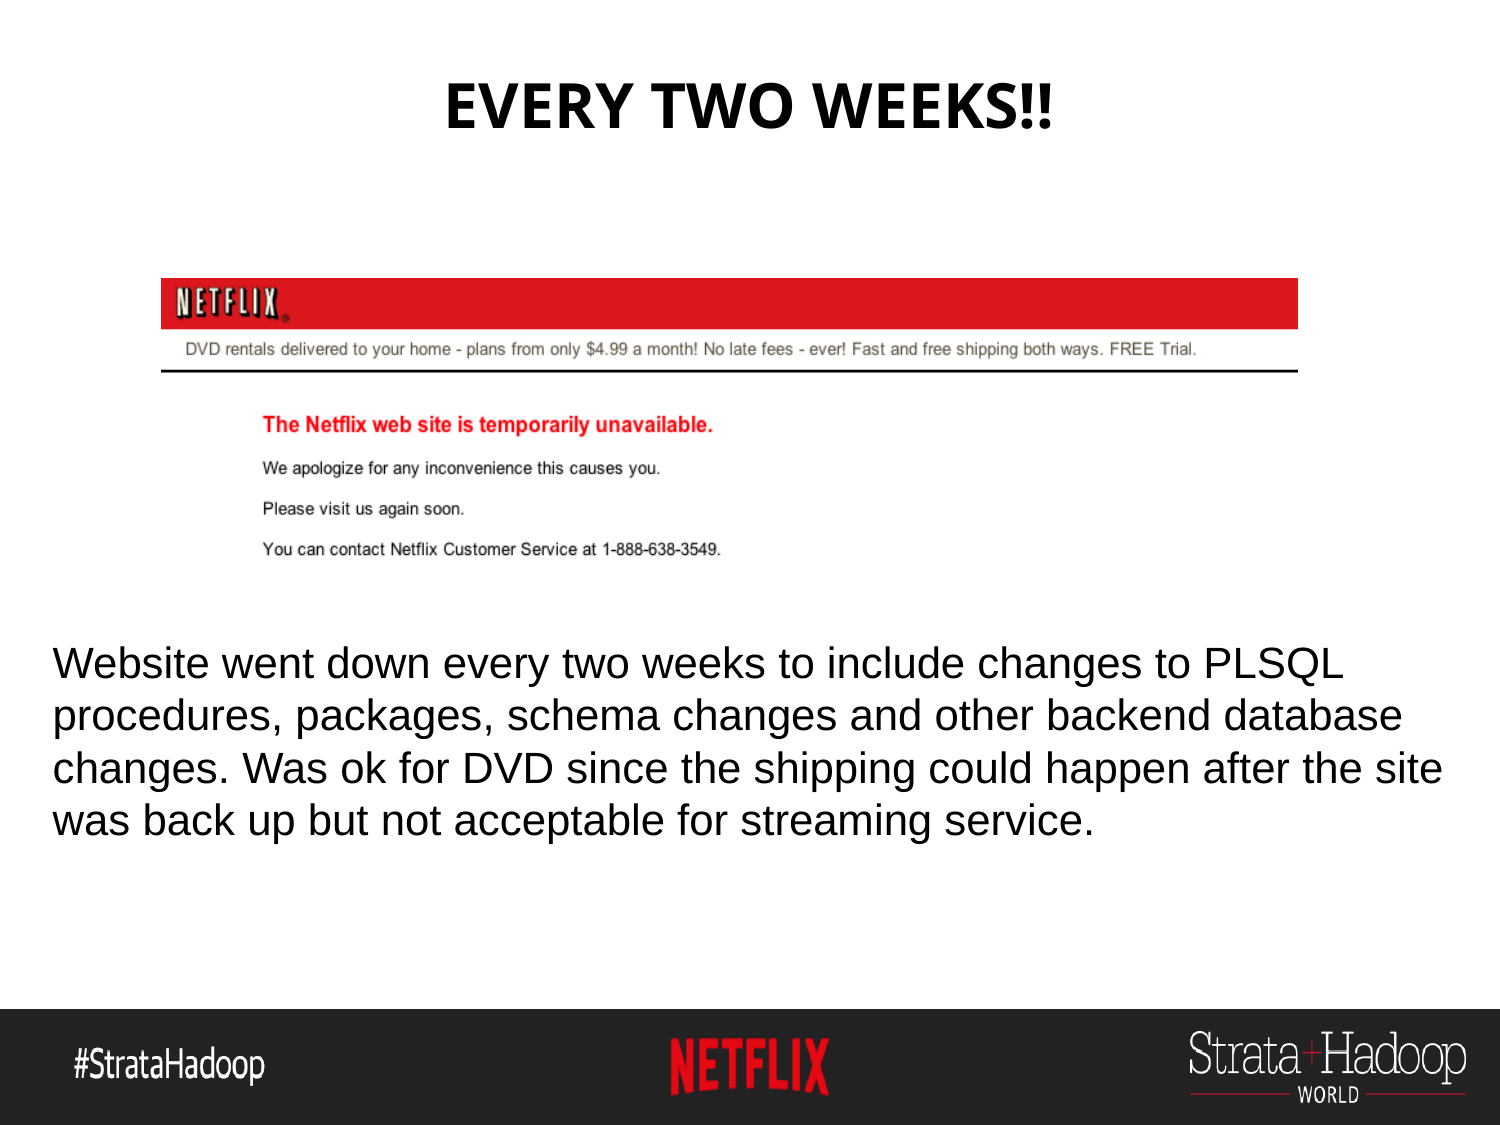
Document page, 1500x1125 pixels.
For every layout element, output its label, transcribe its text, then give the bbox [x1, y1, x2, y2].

picture [0, 0, 1500, 1125]
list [161, 168, 1298, 756]
text_box Website went down every two weeks to include changes to PLSQL procedures, packages, schema changes and other backend database changes. Was ok for DVD since the shipping could happen after the site was back up but not acceptable for streaming service. [37, 627, 1462, 852]
title EVERY TWO WEEKS!! [37, 19, 1462, 189]
